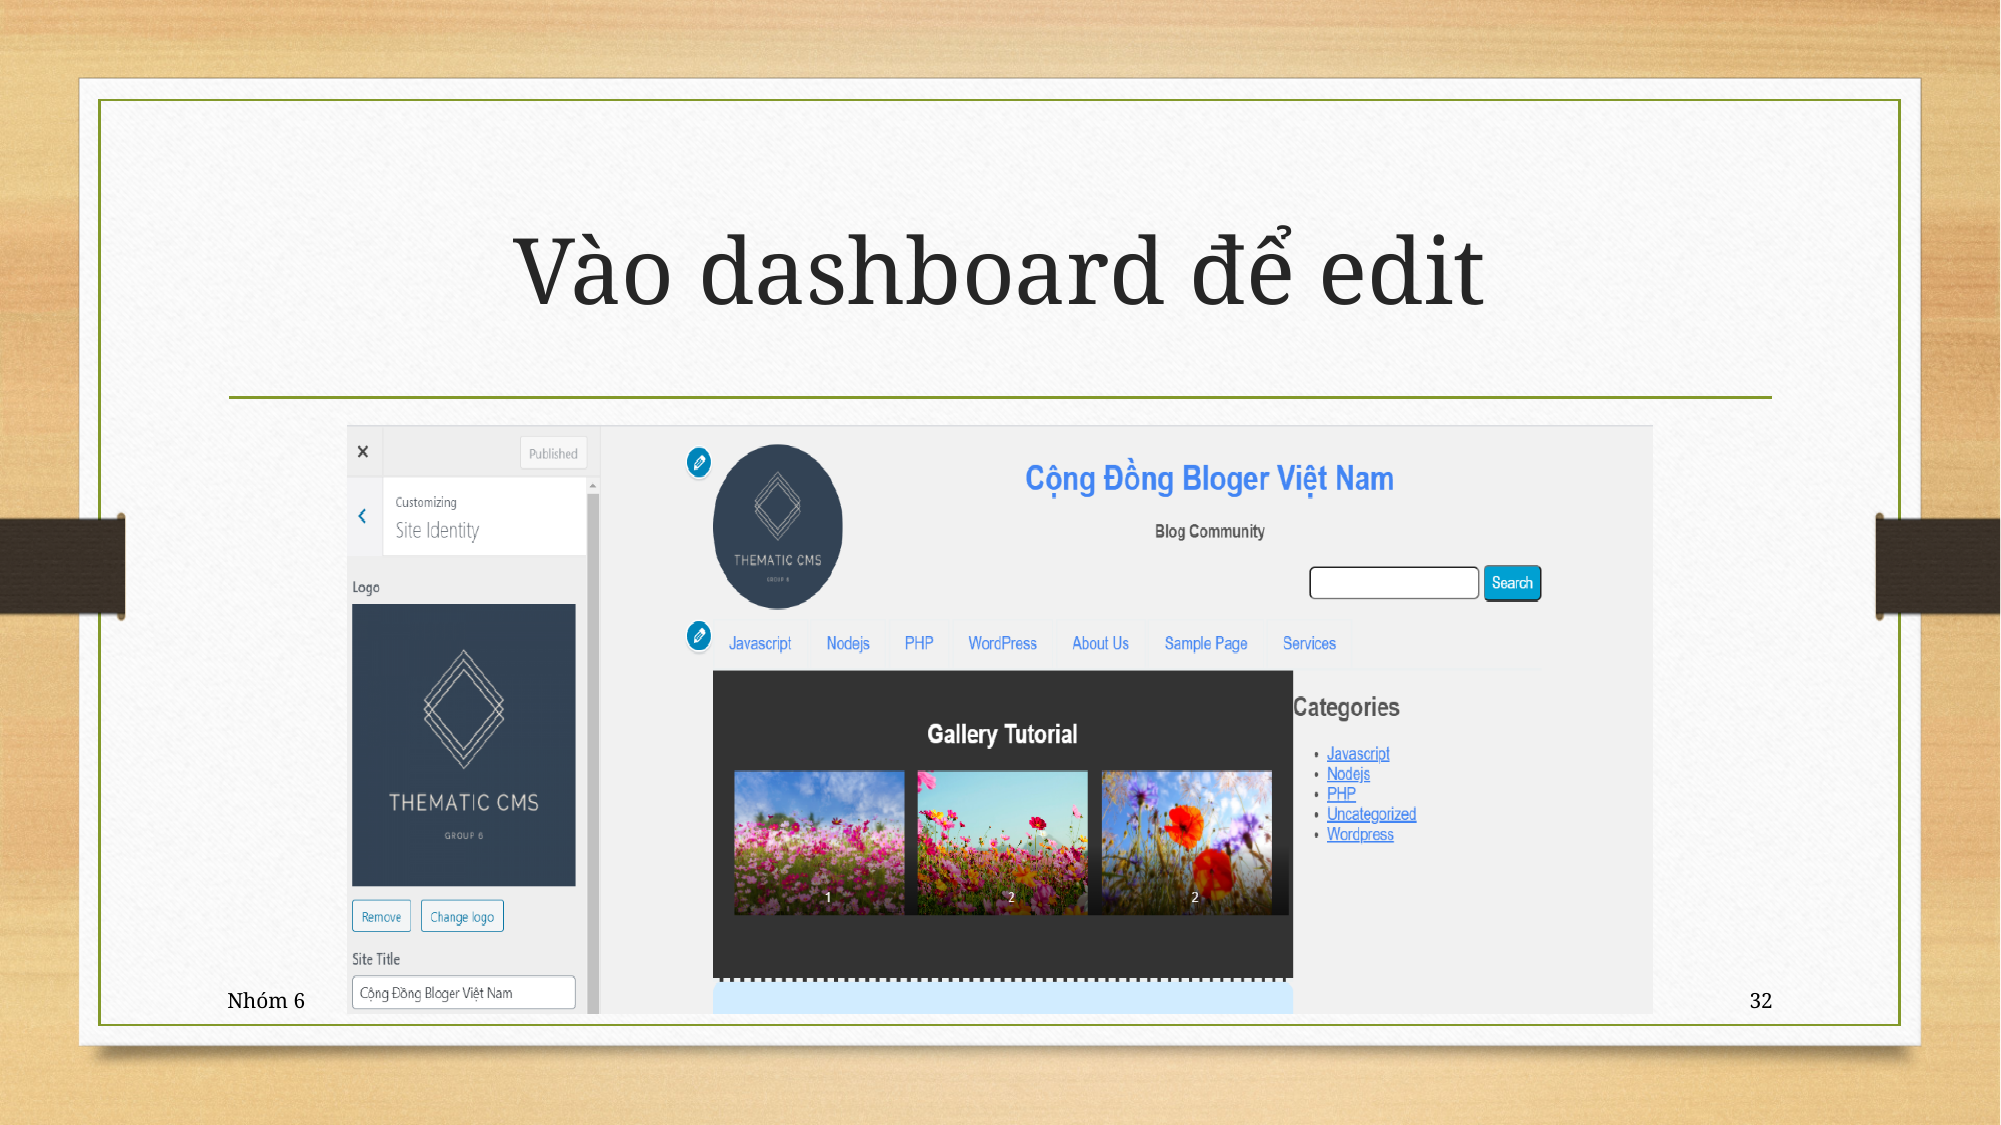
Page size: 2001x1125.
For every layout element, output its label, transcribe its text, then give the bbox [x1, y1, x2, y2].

picture [0, 0, 2001, 1125]
slide_number 32 [1698, 979, 1788, 1025]
title Vào dashboard để edit [212, 161, 1788, 375]
footer Nhóm 6 [212, 979, 1411, 1025]
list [346, 425, 1653, 1014]
